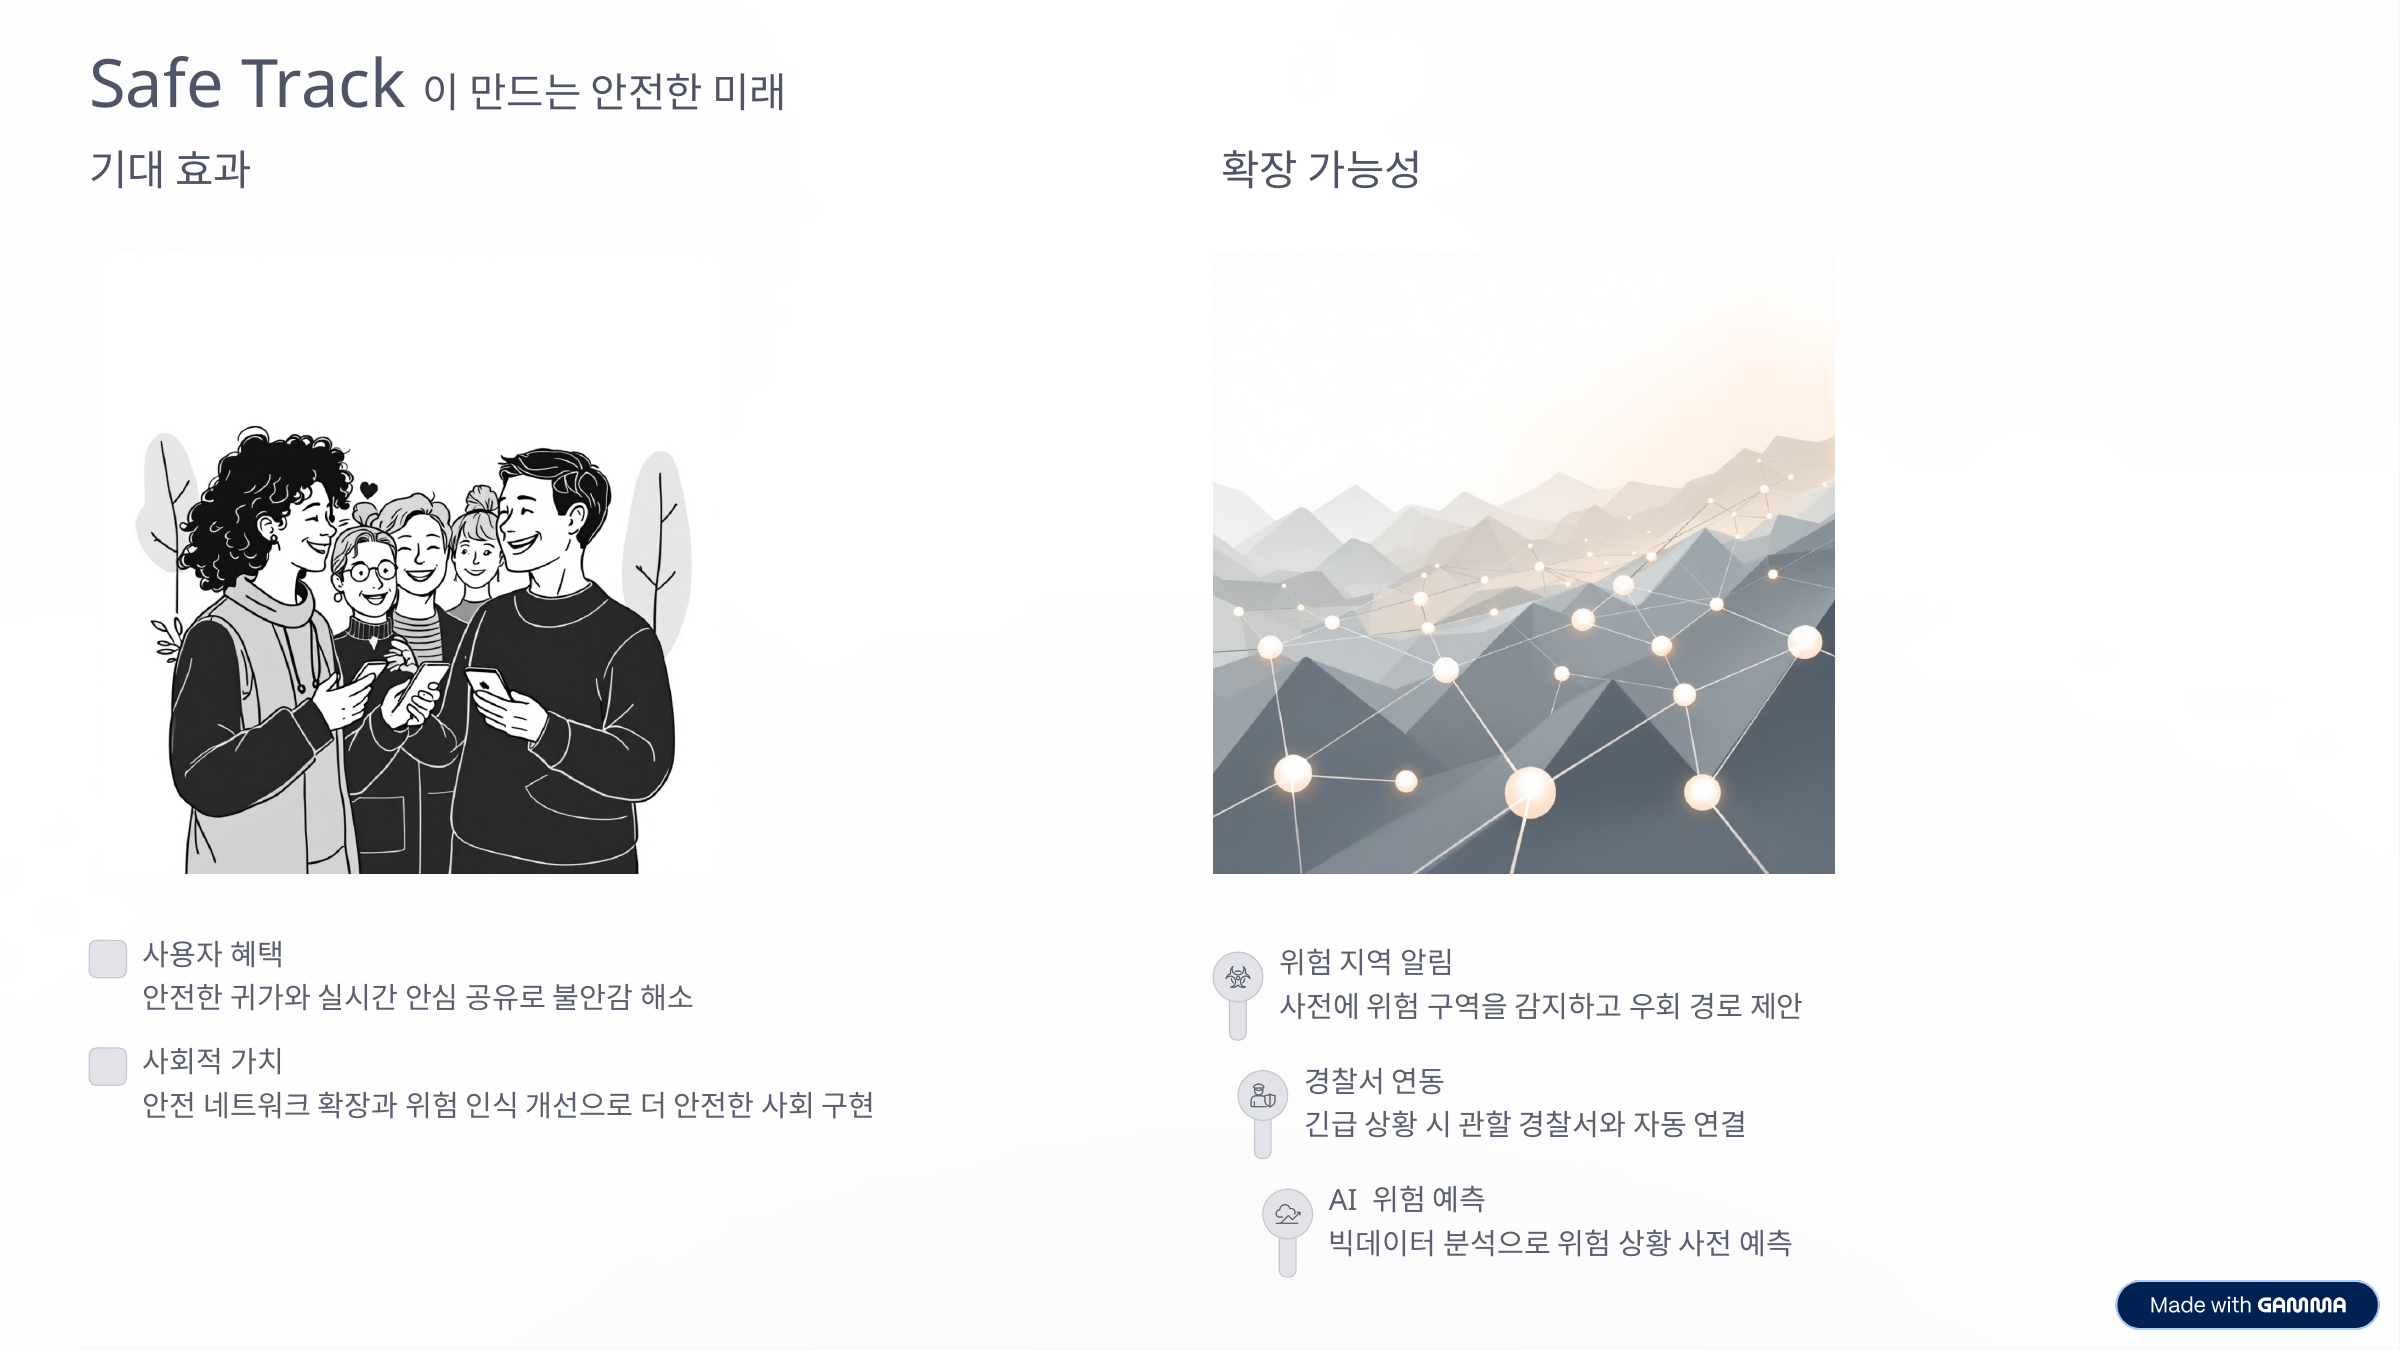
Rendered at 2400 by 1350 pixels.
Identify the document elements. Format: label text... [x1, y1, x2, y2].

text_box 안전한 귀가와 실시간 안심 공유로 불안감 해소 [142, 988, 1180, 1015]
picture [1225, 964, 1251, 990]
text_box 사전에 위험 구역을 감지하고 우회 경로 제안 [1279, 997, 2279, 1024]
text_box 사회적 가치 [142, 1053, 350, 1080]
text_box [1229, 1001, 1247, 1041]
text_box 위험 지역 알림 [1279, 954, 1487, 981]
text_box [89, 1047, 127, 1086]
text_box 안전 네트워크 확장과 위험 인식 개선으로 더 안전한 사회 구현 [142, 1096, 1180, 1123]
text_box [1238, 1070, 1288, 1121]
picture [1250, 1082, 1276, 1108]
text_box 경찰서 연동 [1304, 1073, 1512, 1099]
text_box [1279, 1238, 1296, 1278]
text_box [1262, 1189, 1313, 1239]
picture [2106, 1271, 2389, 1339]
text_box Safe Track이 만드는 안전한 미래 [89, 69, 658, 122]
text_box 기대 효과 [89, 163, 338, 195]
text_box [1213, 952, 1263, 1002]
picture [1275, 1201, 1301, 1227]
text_box [89, 940, 127, 978]
picture [98, 252, 721, 874]
picture [1213, 252, 1835, 874]
text_box [1254, 1119, 1272, 1159]
text_box 사용자 혜택 [142, 946, 350, 972]
text_box AI 위험 예측 [1329, 1191, 1536, 1218]
text_box 확장 가능성 [1221, 163, 1470, 195]
text_box 빅데이터 분석으로 위험 상황 사전 예측 [1329, 1234, 2279, 1261]
text_box 긴급 상황 시 관할 경찰서와 자동 연결 [1304, 1115, 2279, 1143]
